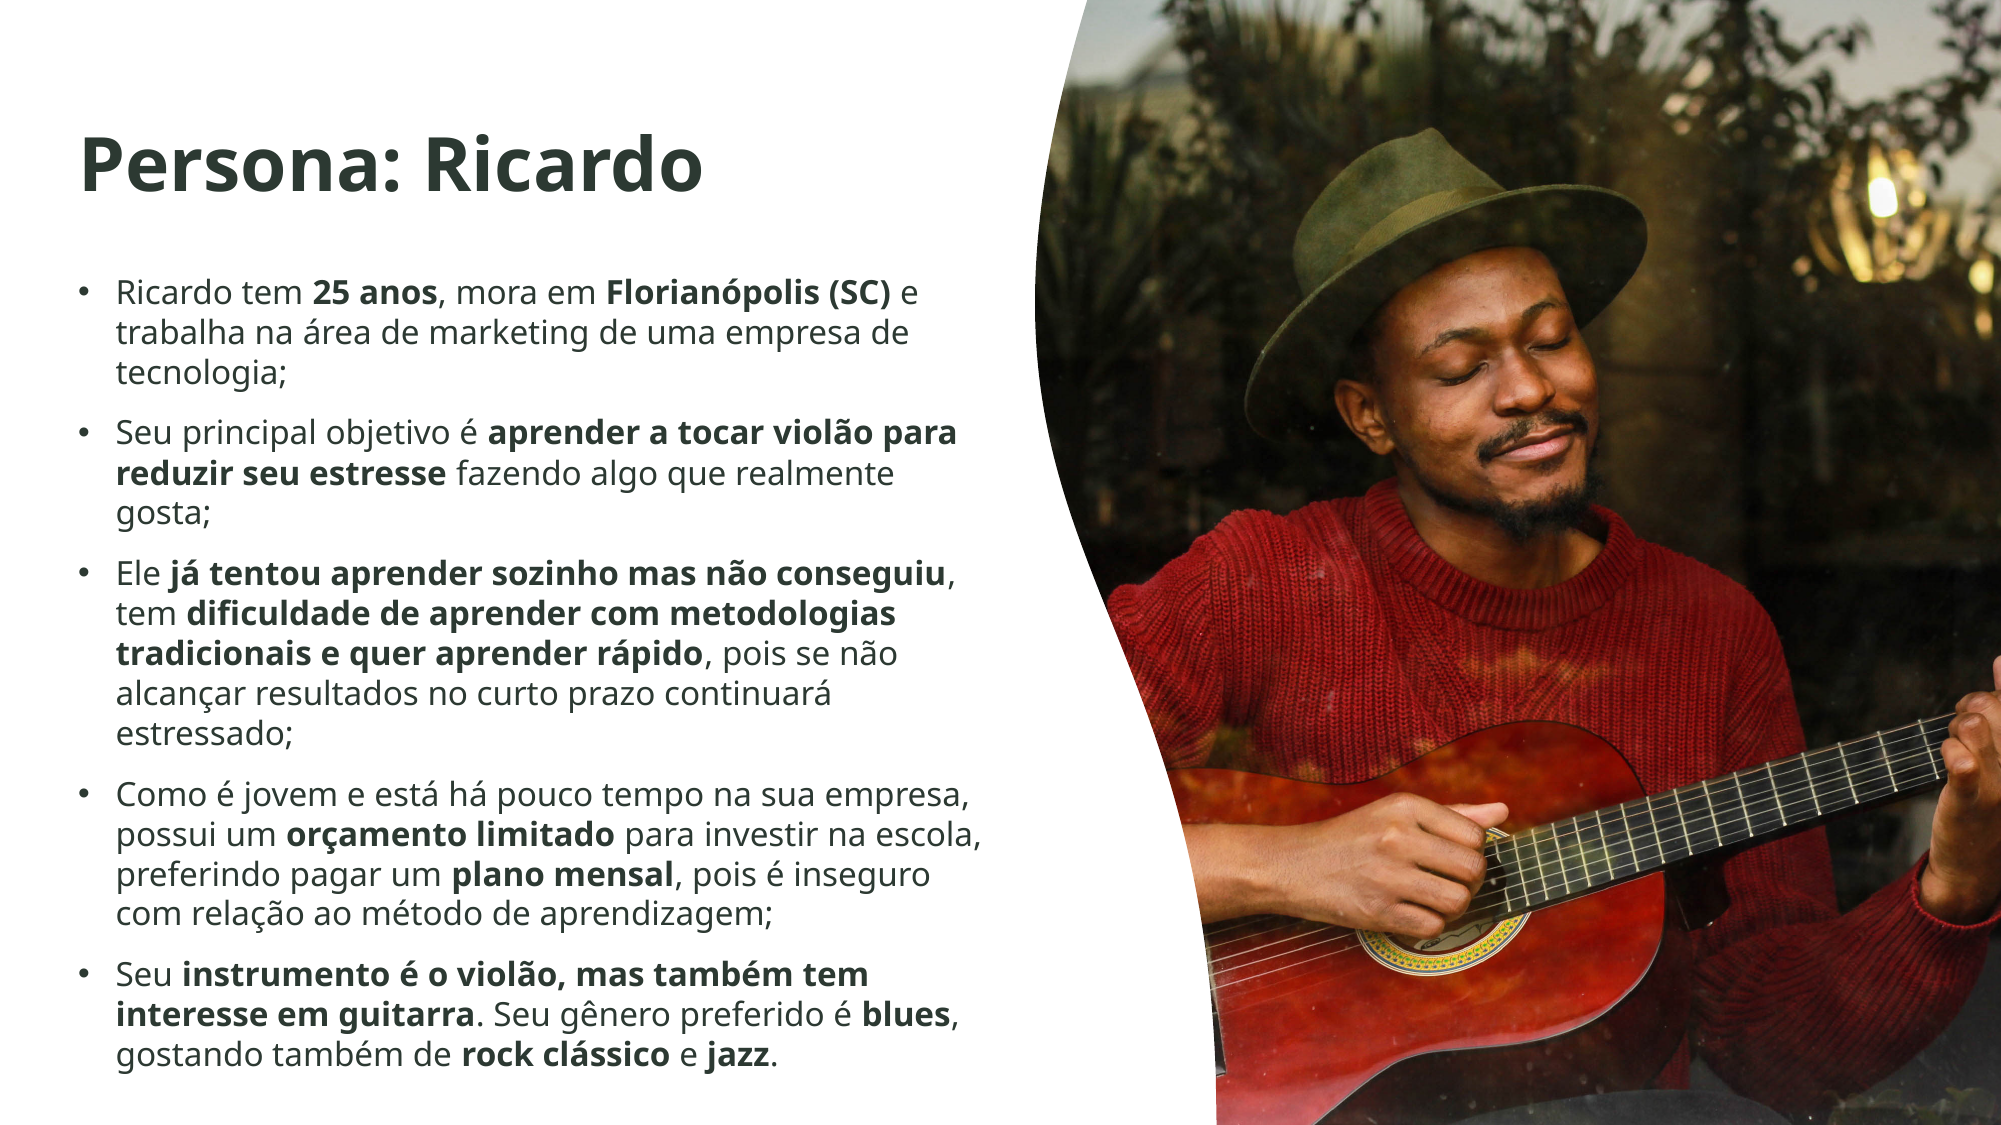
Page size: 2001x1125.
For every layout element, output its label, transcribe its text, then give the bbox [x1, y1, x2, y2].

picture [1034, 0, 2001, 1125]
title Persona: Ricardo [63, 119, 888, 263]
list Ricardo tem 25 anos, mora em Florianópolis (SC) e trabalha na área de marketing de uma empresa de tecnologia; Seu principal objetivo é aprender a tocar violão para reduzir seu estresse fazendo algo que realmente gosta; Ele já tentou aprender sozinho mas não conseguiu, tem dificuldade de aprender com metodologias tradicionais e quer aprender rápido, pois se não alcançar resultados no curto prazo continuará estressado; Como é jovem e está há pouco tempo na sua empresa, possui um orçamento limitado para investir na escola, preferindo pagar um plano mensal, pois é inseguro com relação ao método de aprendizagem; Seu instrumento é o violão, mas também tem interesse em guitarra. Seu gênero preferido é blues, gostando também de rock clássico e jazz. [63, 263, 1001, 1070]
